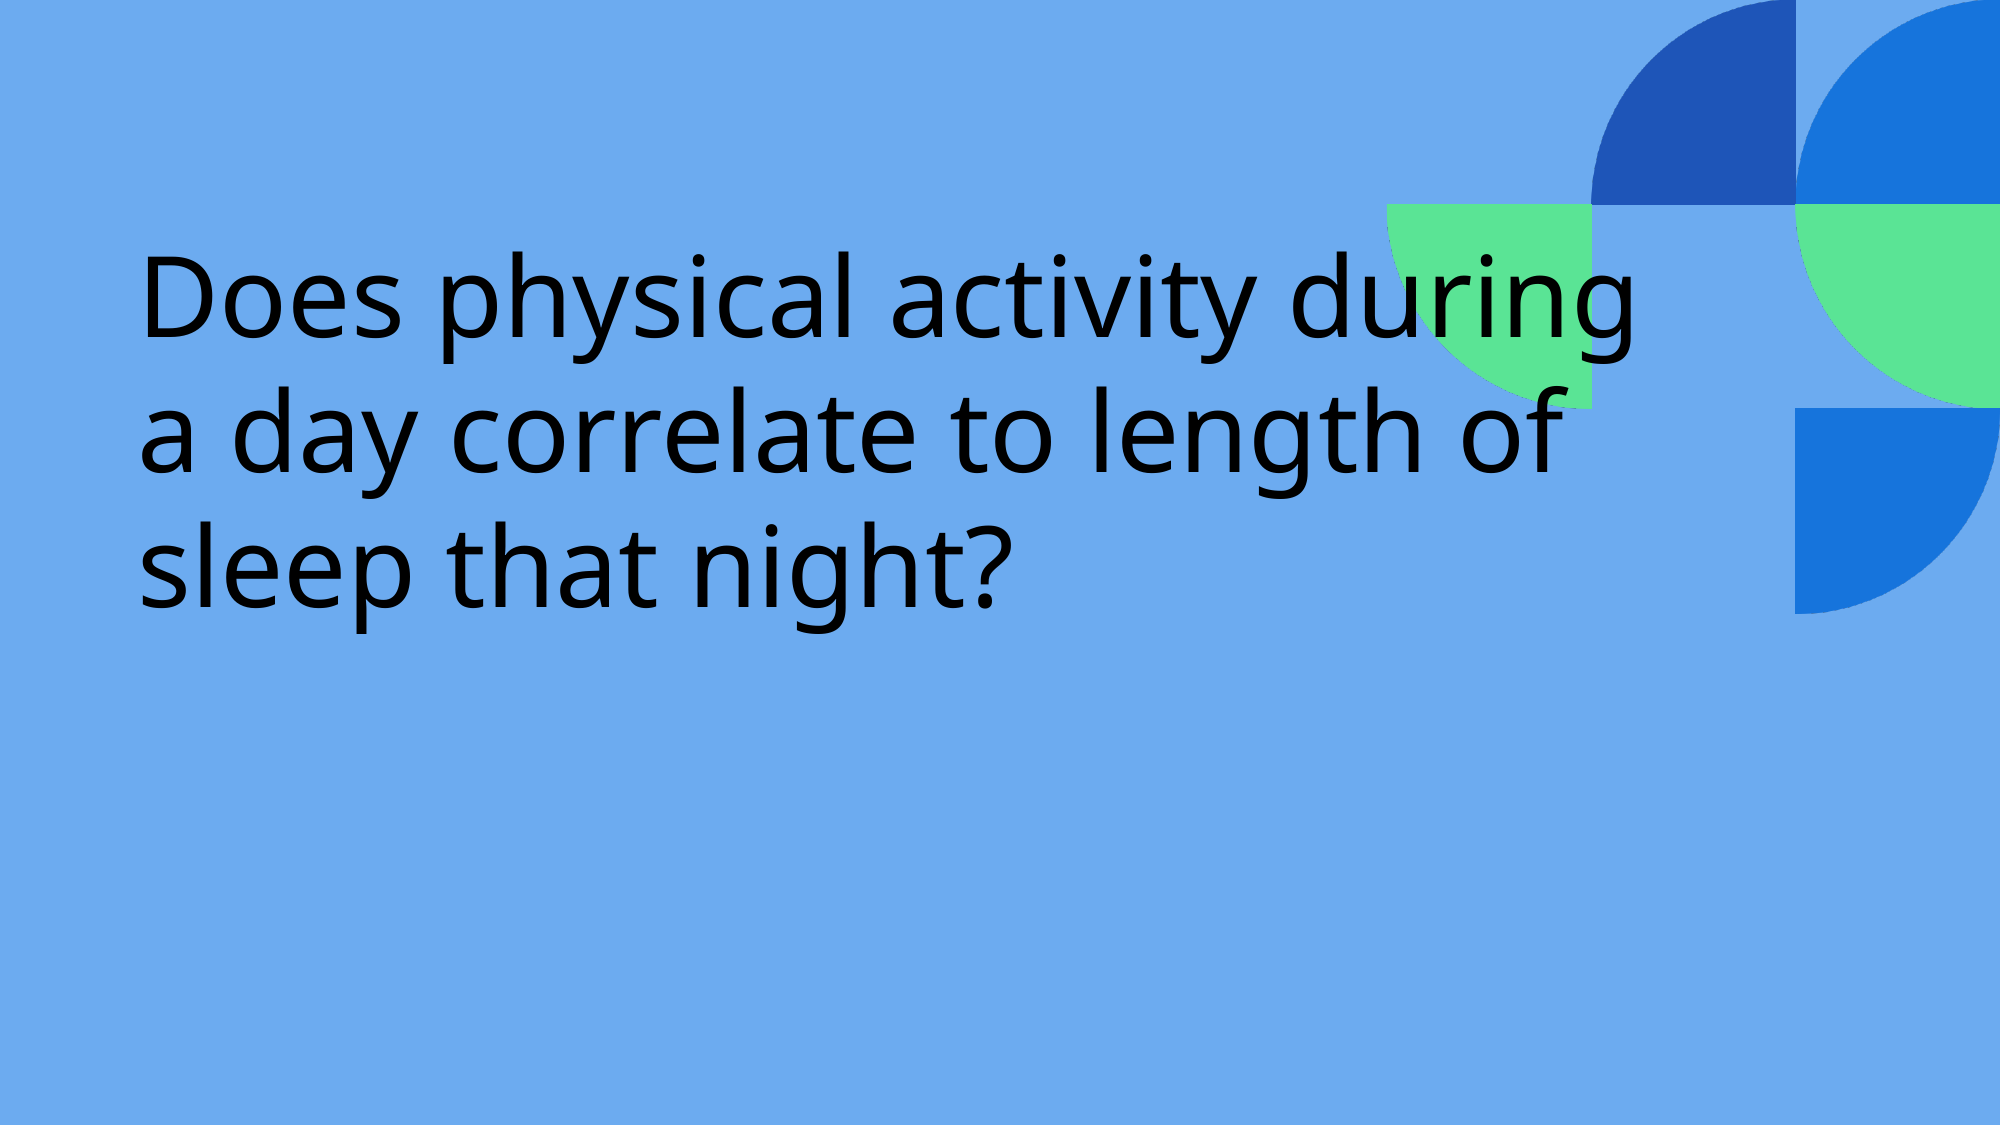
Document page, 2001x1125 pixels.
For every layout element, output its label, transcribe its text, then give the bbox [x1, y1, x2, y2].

picture [1591, 0, 2000, 614]
title Does physical activity during a day correlate to length of sleep that night? [137, 187, 1706, 938]
